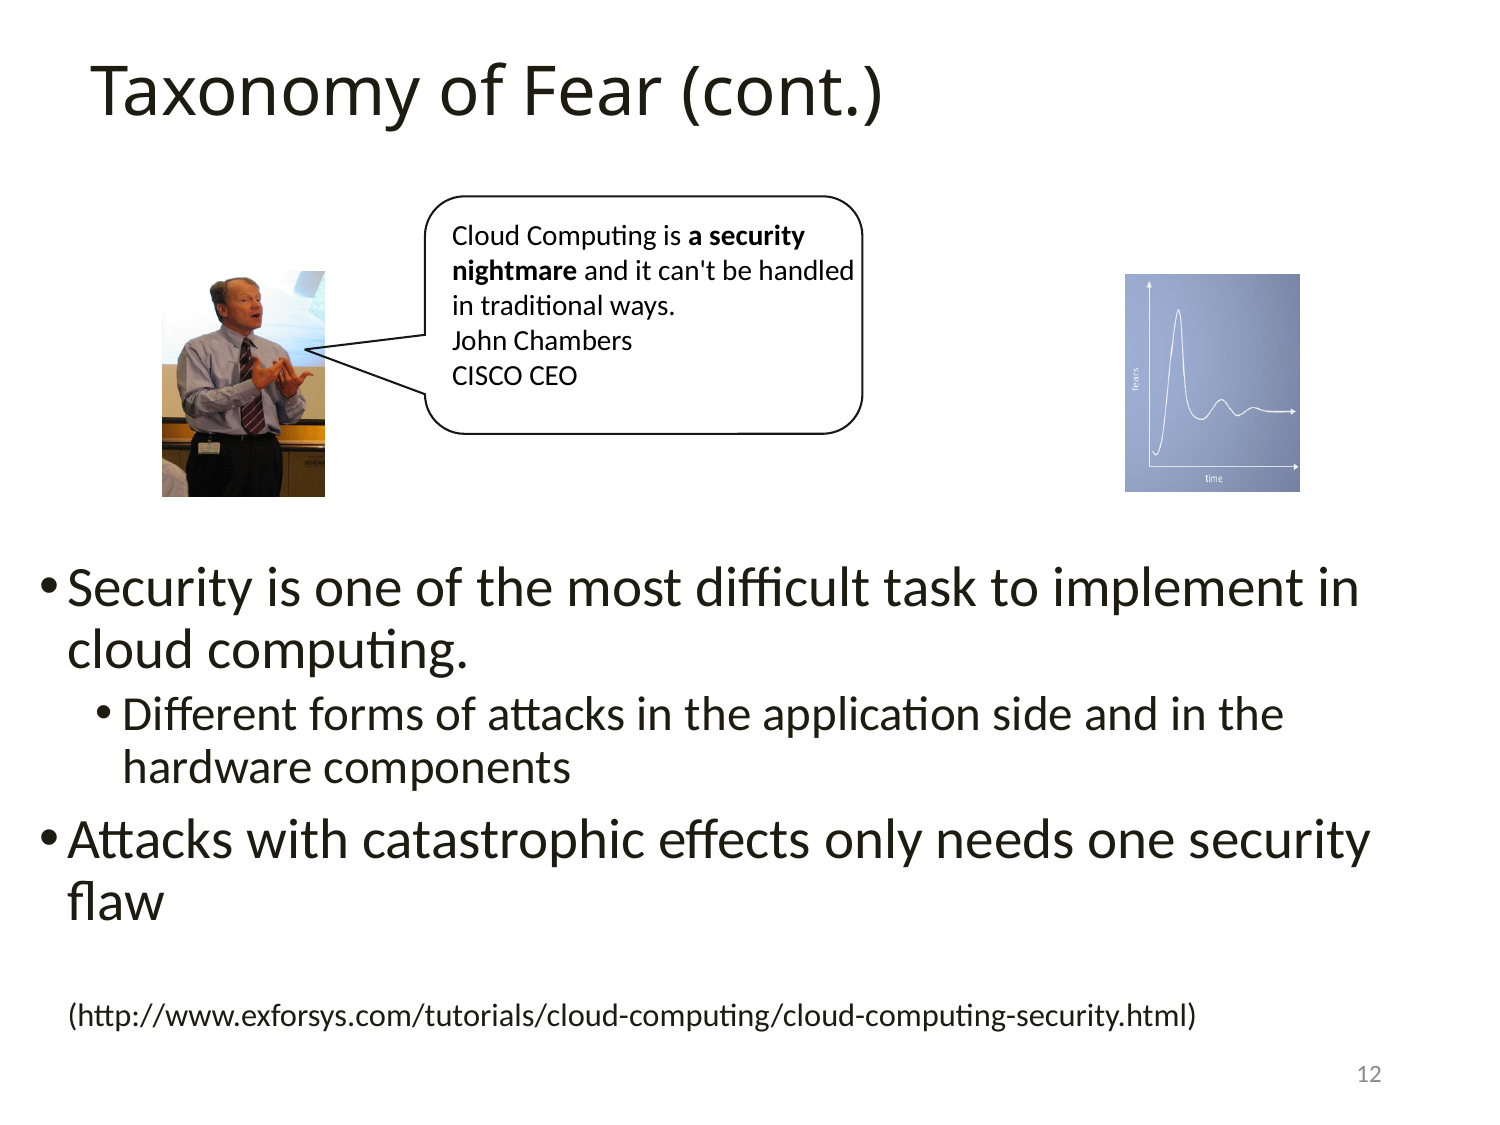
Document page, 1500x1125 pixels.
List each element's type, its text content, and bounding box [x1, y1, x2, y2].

text_box Cloud Computing is a security nightmare and it can't be handled in traditional ways. John Chambers CISCO CEO [437, 208, 888, 399]
slide_number 12 [1059, 1042, 1397, 1103]
text_box [325, 195, 864, 435]
picture [162, 271, 325, 497]
list Security is one of the most difficult task to implement in cloud computing. Different forms of attacks in the application side and in the hardware components Attacks with catastrophic effects only needs one security flaw (http://www.exforsys.com/tutorials/cloud-computing/cloud-computing-security.html) [24, 549, 1463, 1075]
title Taxonomy of Fear (cont.) [75, 0, 1425, 188]
picture [1124, 274, 1300, 492]
